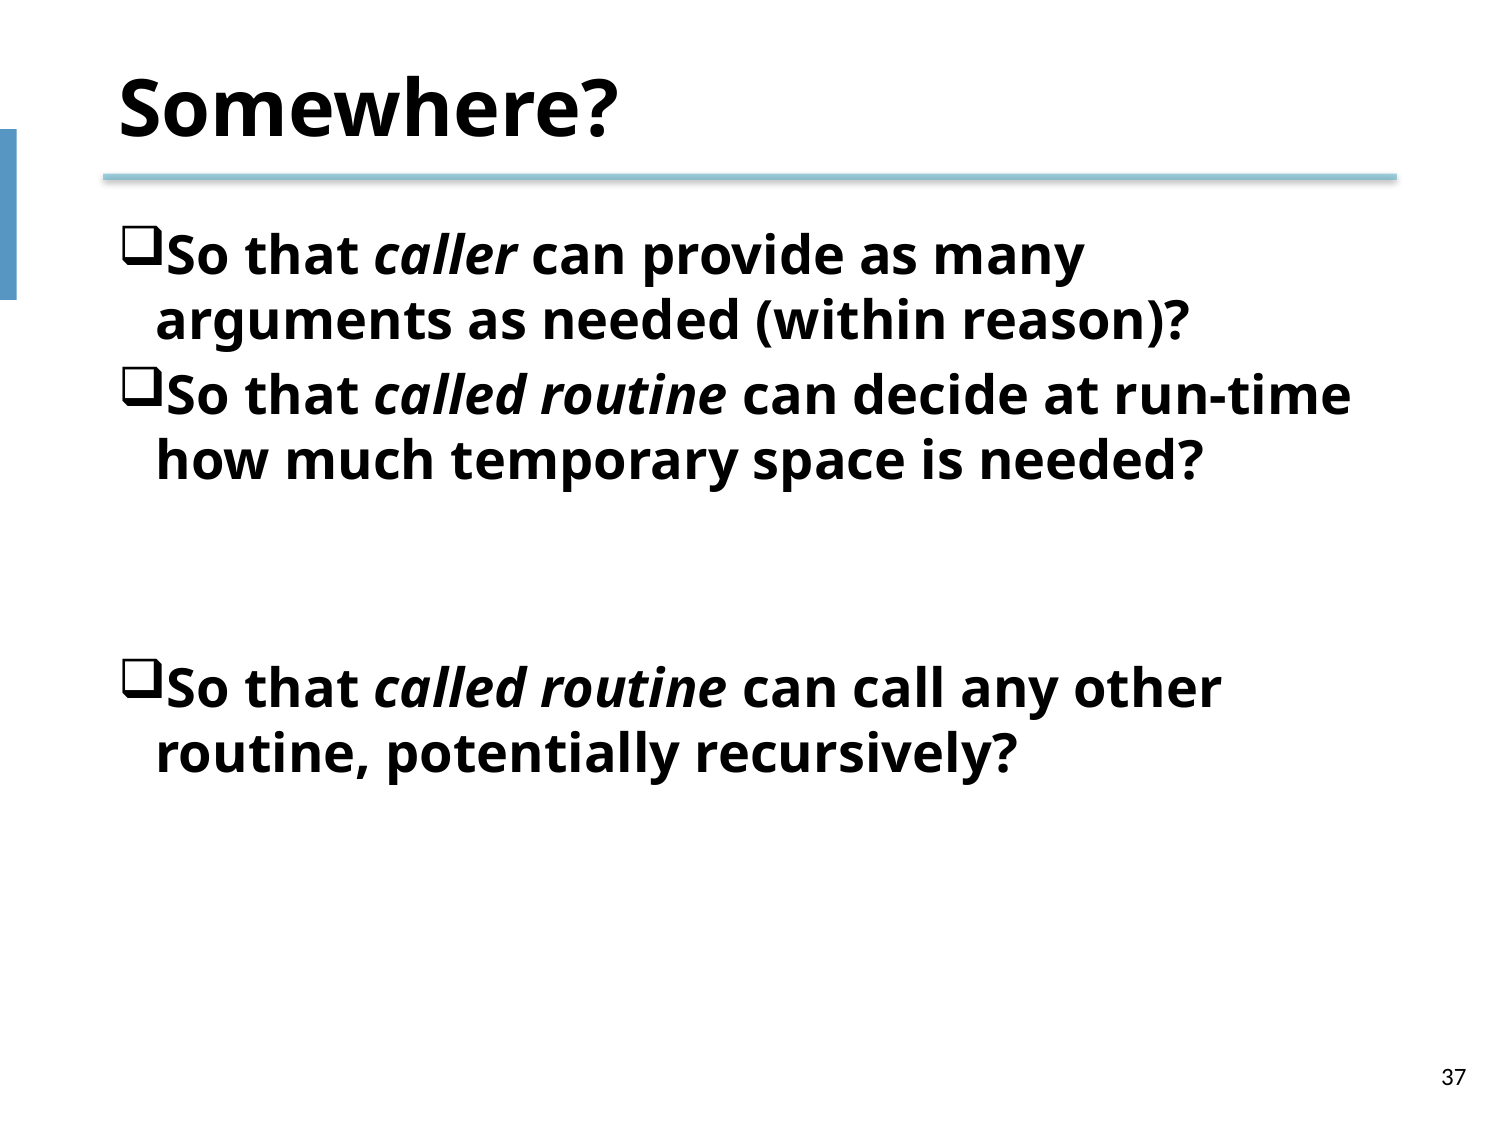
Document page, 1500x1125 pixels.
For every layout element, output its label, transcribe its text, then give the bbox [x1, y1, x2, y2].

list So that caller can provide as many arguments as needed (within reason)? So that called routine can decide at run-time how much temporary space is needed? So that called routine can call any other routine, potentially recursively? [103, 212, 1397, 977]
title Somewhere? [103, 25, 1397, 185]
slide_number 37 [1131, 1045, 1482, 1106]
